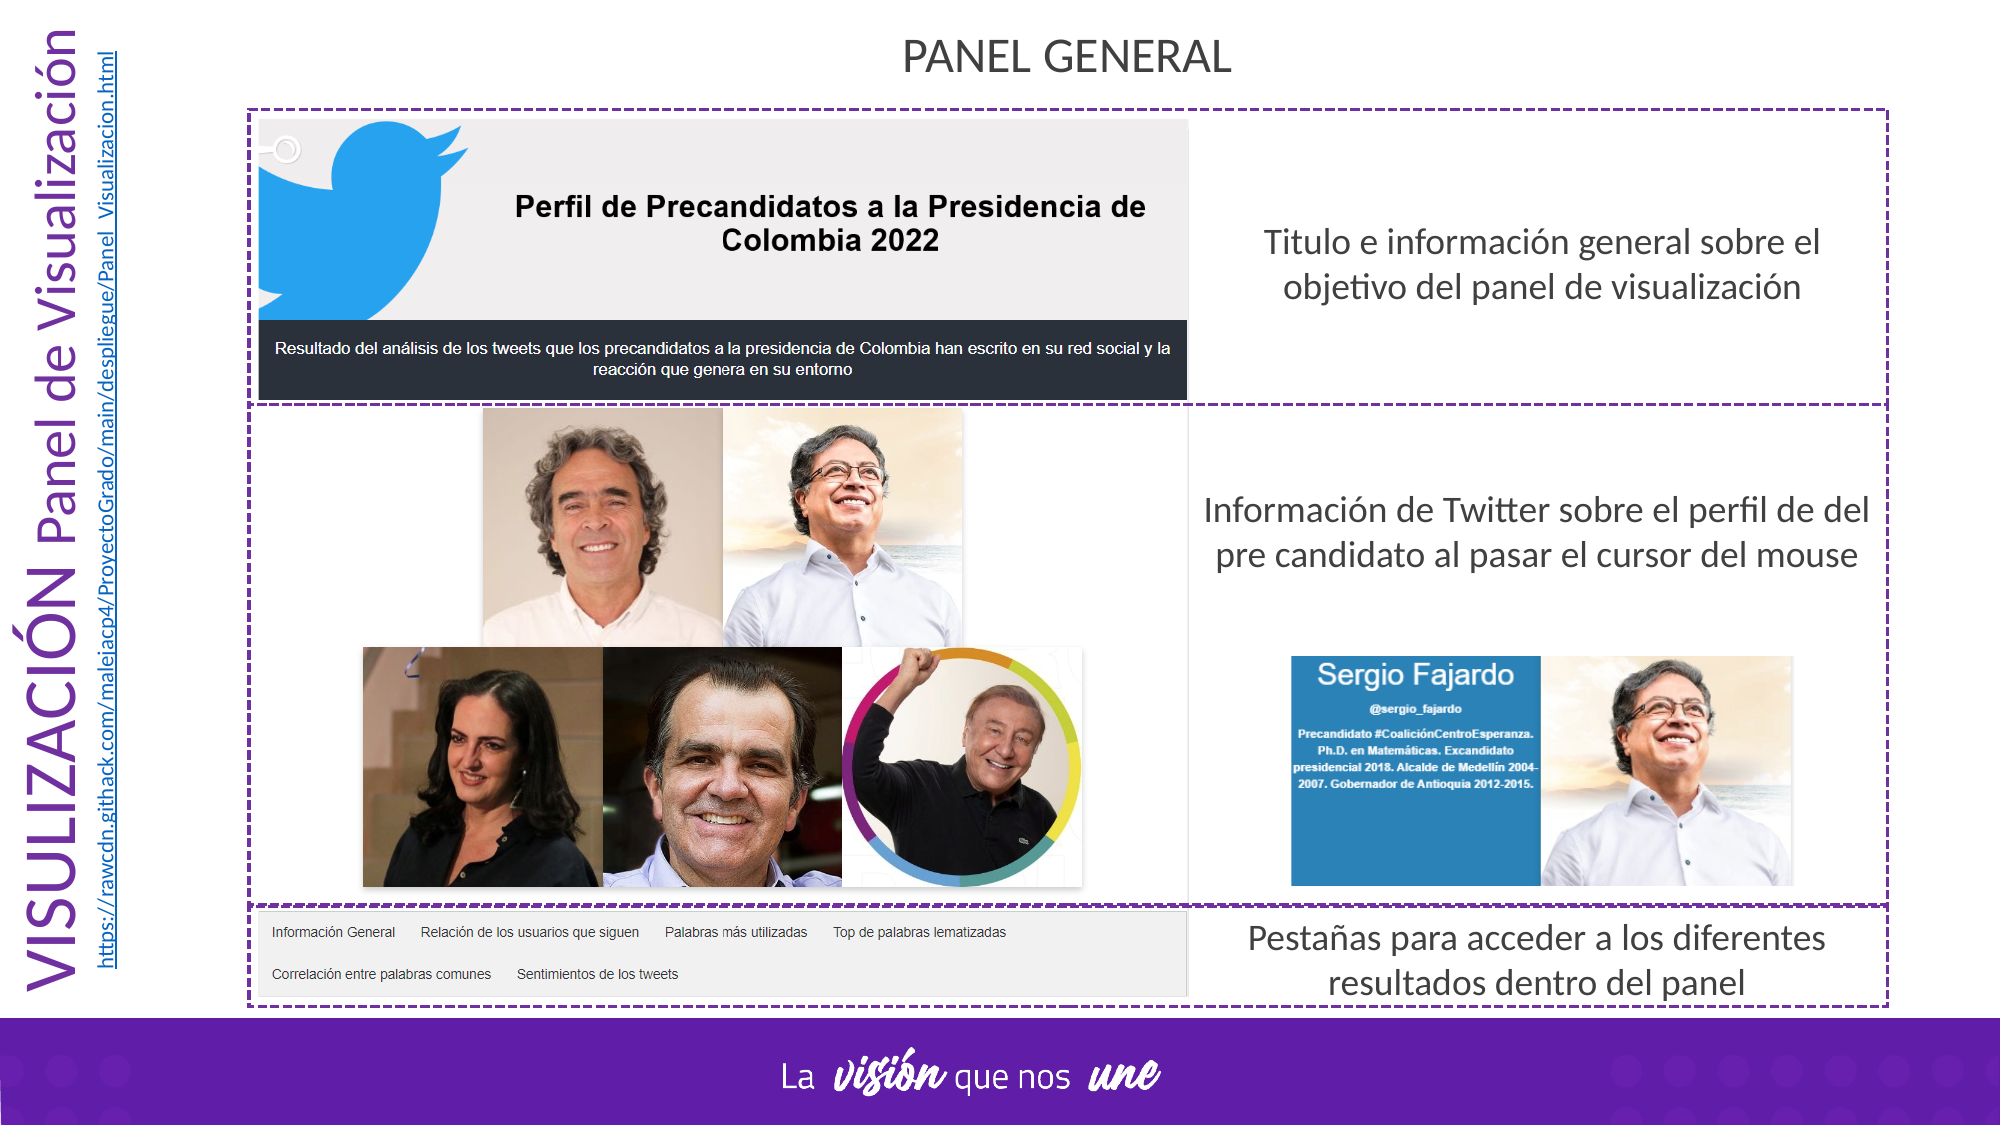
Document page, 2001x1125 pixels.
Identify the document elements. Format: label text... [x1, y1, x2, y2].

picture [1291, 656, 1795, 886]
text_box [248, 403, 258, 906]
text_box [1189, 403, 1888, 906]
text_box [248, 905, 1188, 1008]
text_box Pestañas para acceder a los diferentes resultados dentro del panel [1188, 907, 1886, 1008]
picture [258, 119, 1189, 997]
text_box Titulo e información general sobre el objetivo del panel de visualización [1198, 119, 1888, 404]
text_box [248, 108, 1888, 404]
title VISULIZACIÓN Panel de Visualización [0, 0, 83, 1021]
picture [0, 1018, 2000, 1125]
text_box PANEL GENERAL [223, 14, 1913, 90]
text_box Información de Twitter sobre el perfil de del pre candidato al pasar el cursor del mouse [1189, 404, 1886, 657]
text_box https://rawcdn.githack.com/malejacp4/ProyectoGrado/main/despliegue/Panel_Visualizacion.html [83, 0, 126, 1021]
